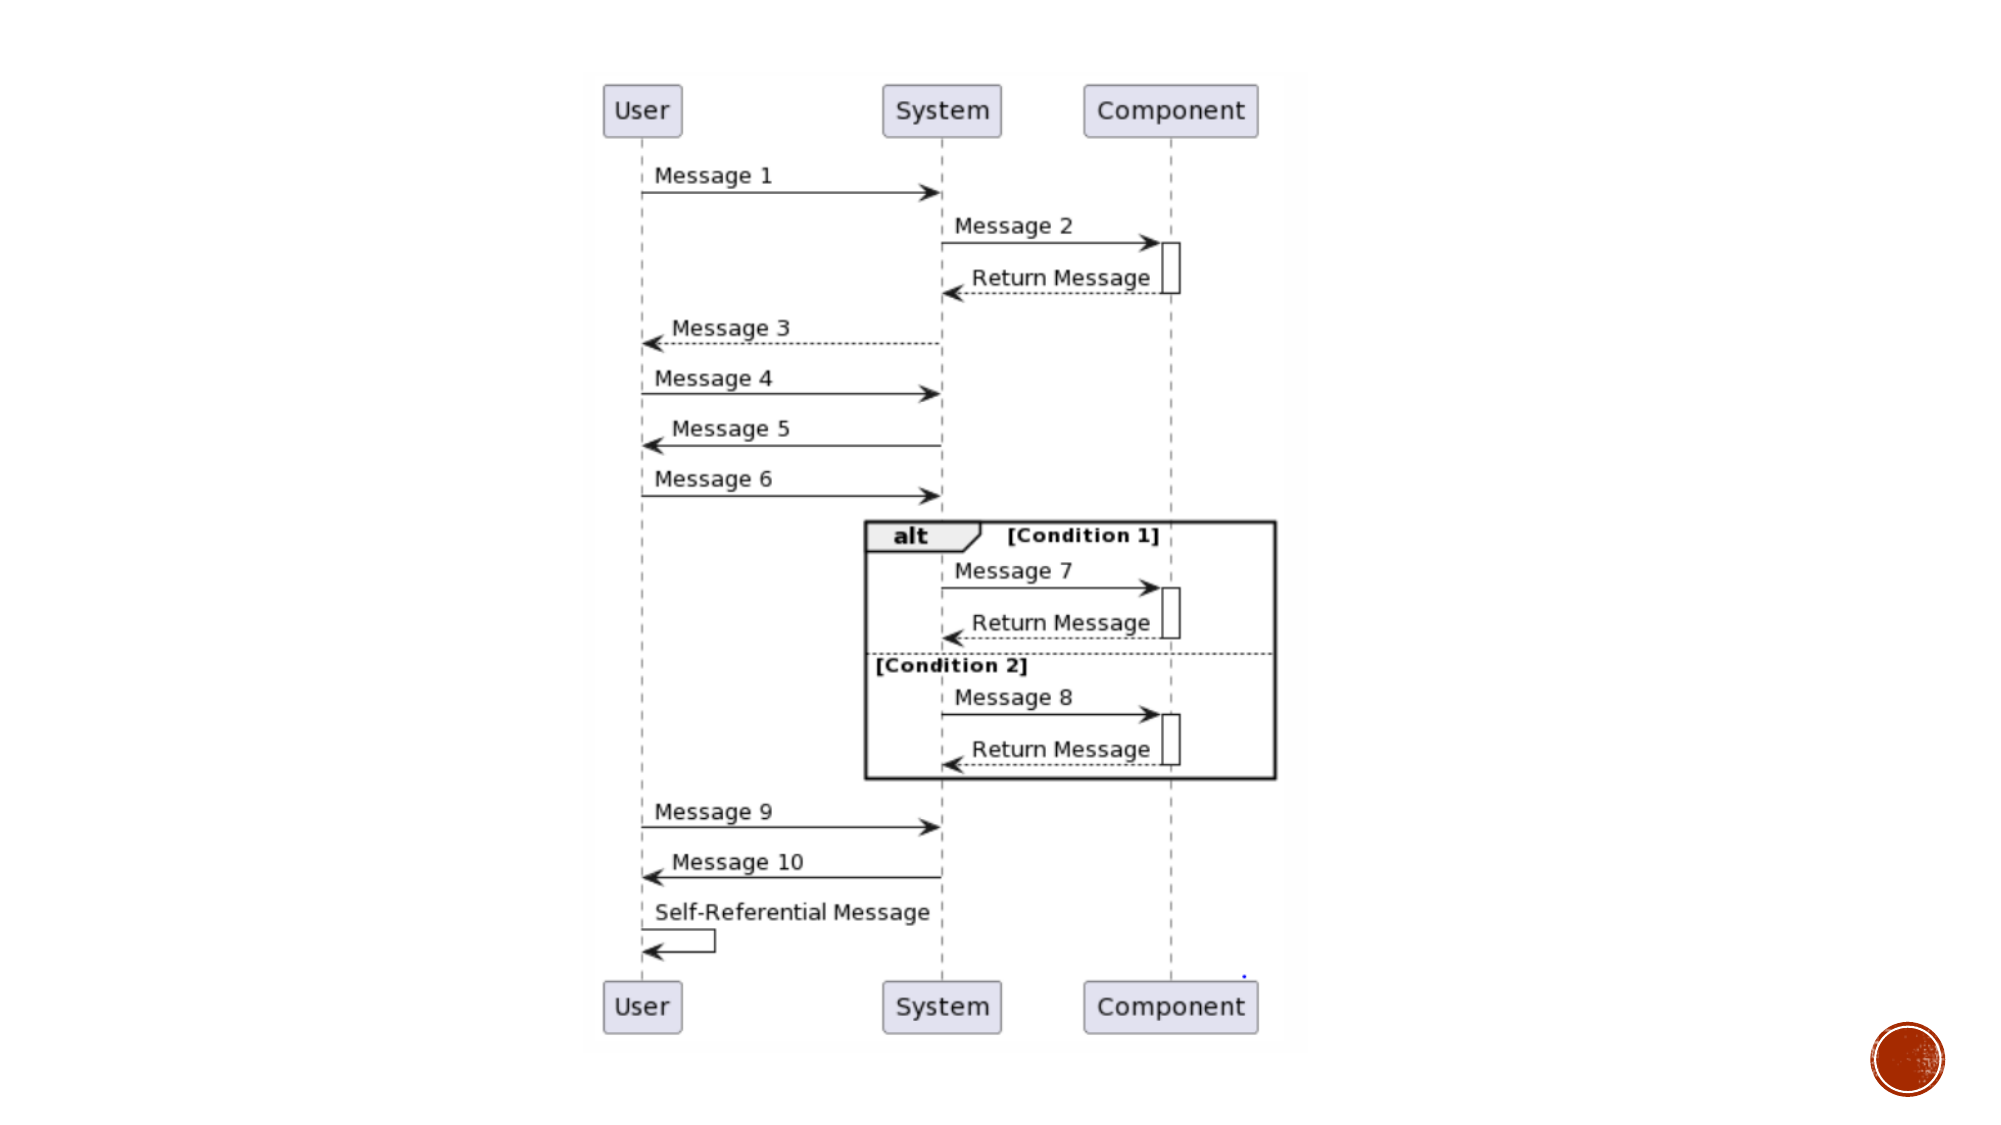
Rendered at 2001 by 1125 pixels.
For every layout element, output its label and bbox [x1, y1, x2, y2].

picture [583, 72, 1308, 1053]
